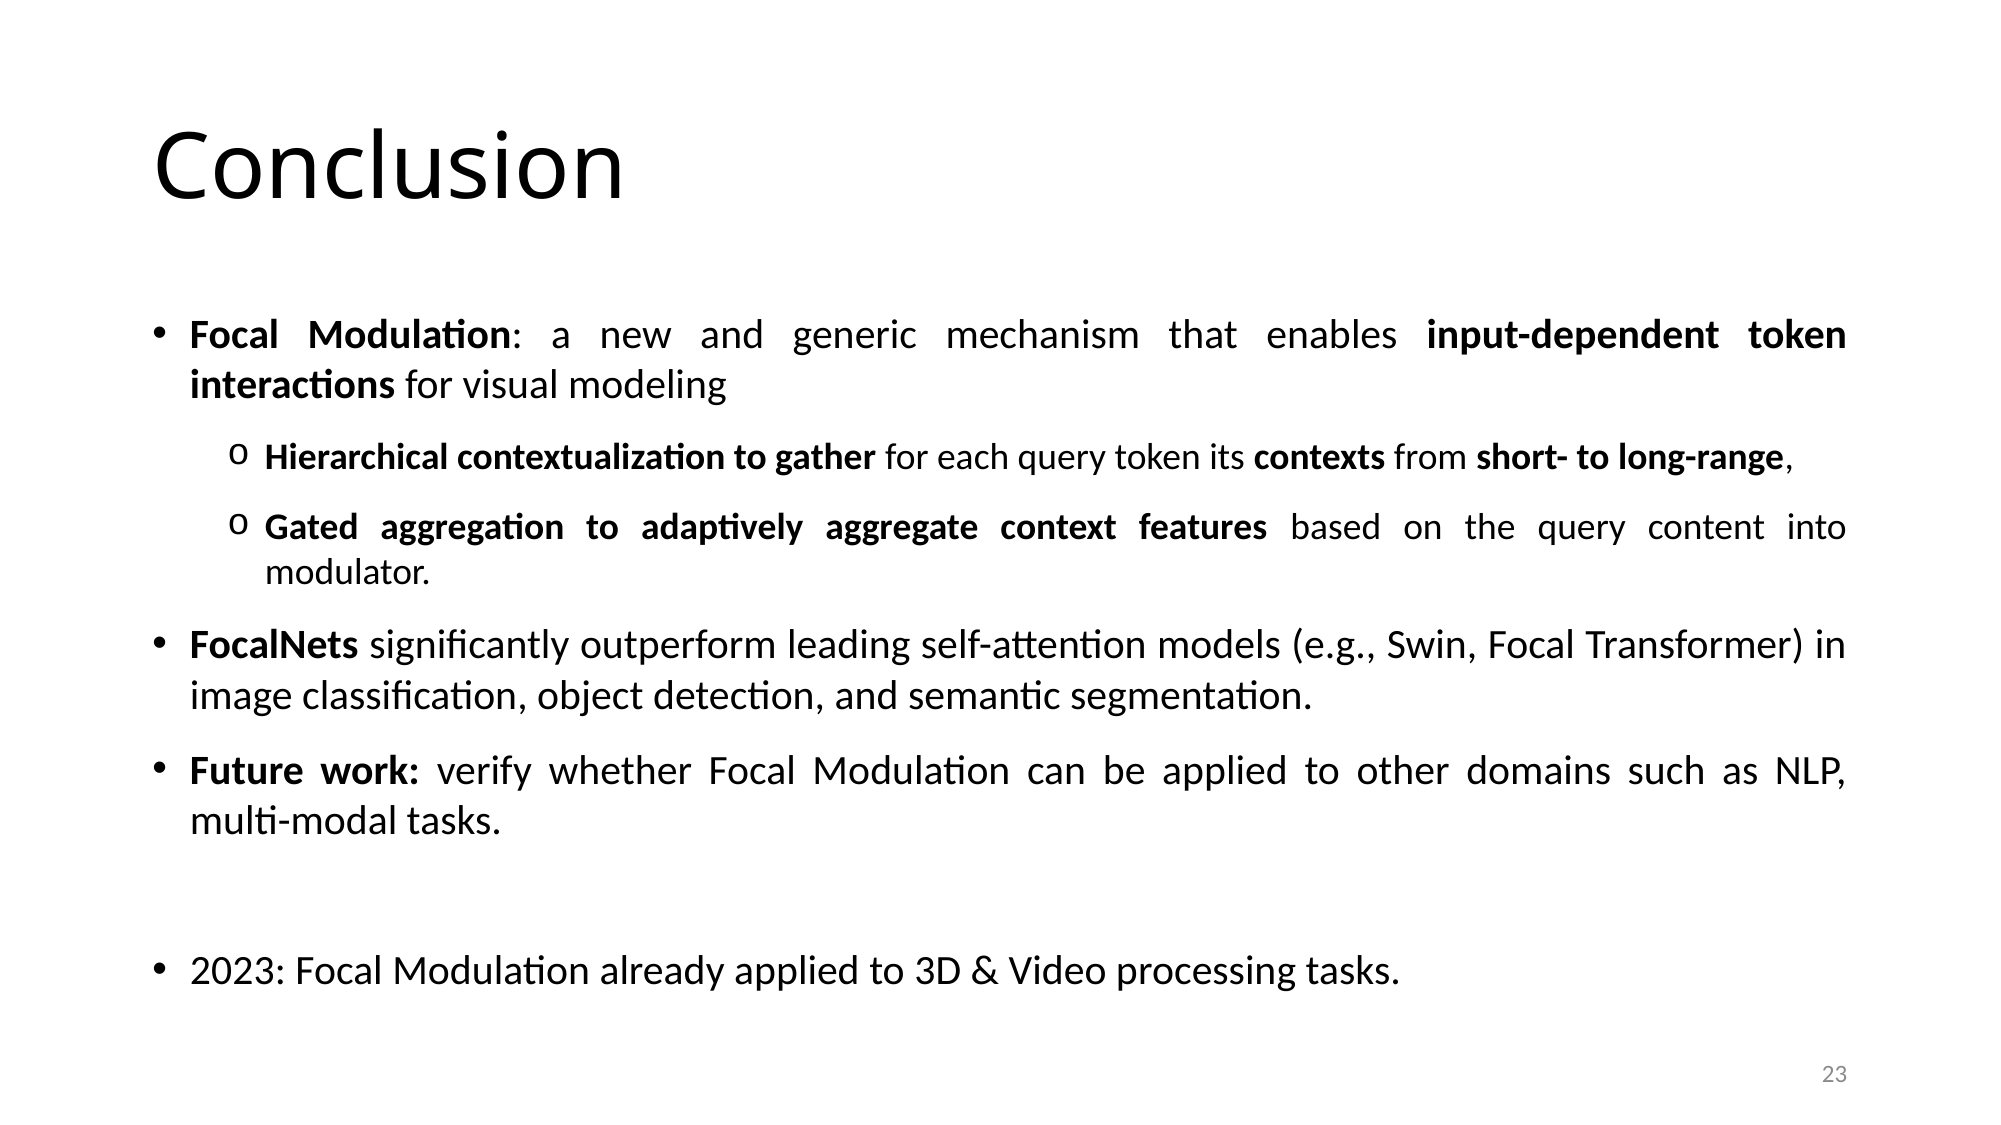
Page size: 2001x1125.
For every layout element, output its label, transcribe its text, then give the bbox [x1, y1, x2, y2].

list Focal Modulation: a new and generic mechanism that enables input-dependent token interactions for visual modeling Hierarchical contextualization to gather for each query token its contexts from short- to long-range, Gated aggregation to adaptively aggregate context features based on the query content into modulator. FocalNets significantly outperform leading self-attention models (e.g., Swin, Focal Transformer) in image classification, object detection, and semantic segmentation. Future work: verify whether Focal Modulation can be applied to other domains such as NLP, multi-modal tasks. 2023: Focal Modulation already applied to 3D & Video processing tasks. [137, 299, 1863, 1014]
title Conclusion [137, 59, 1863, 278]
slide_number 23 [1412, 1042, 1863, 1103]
